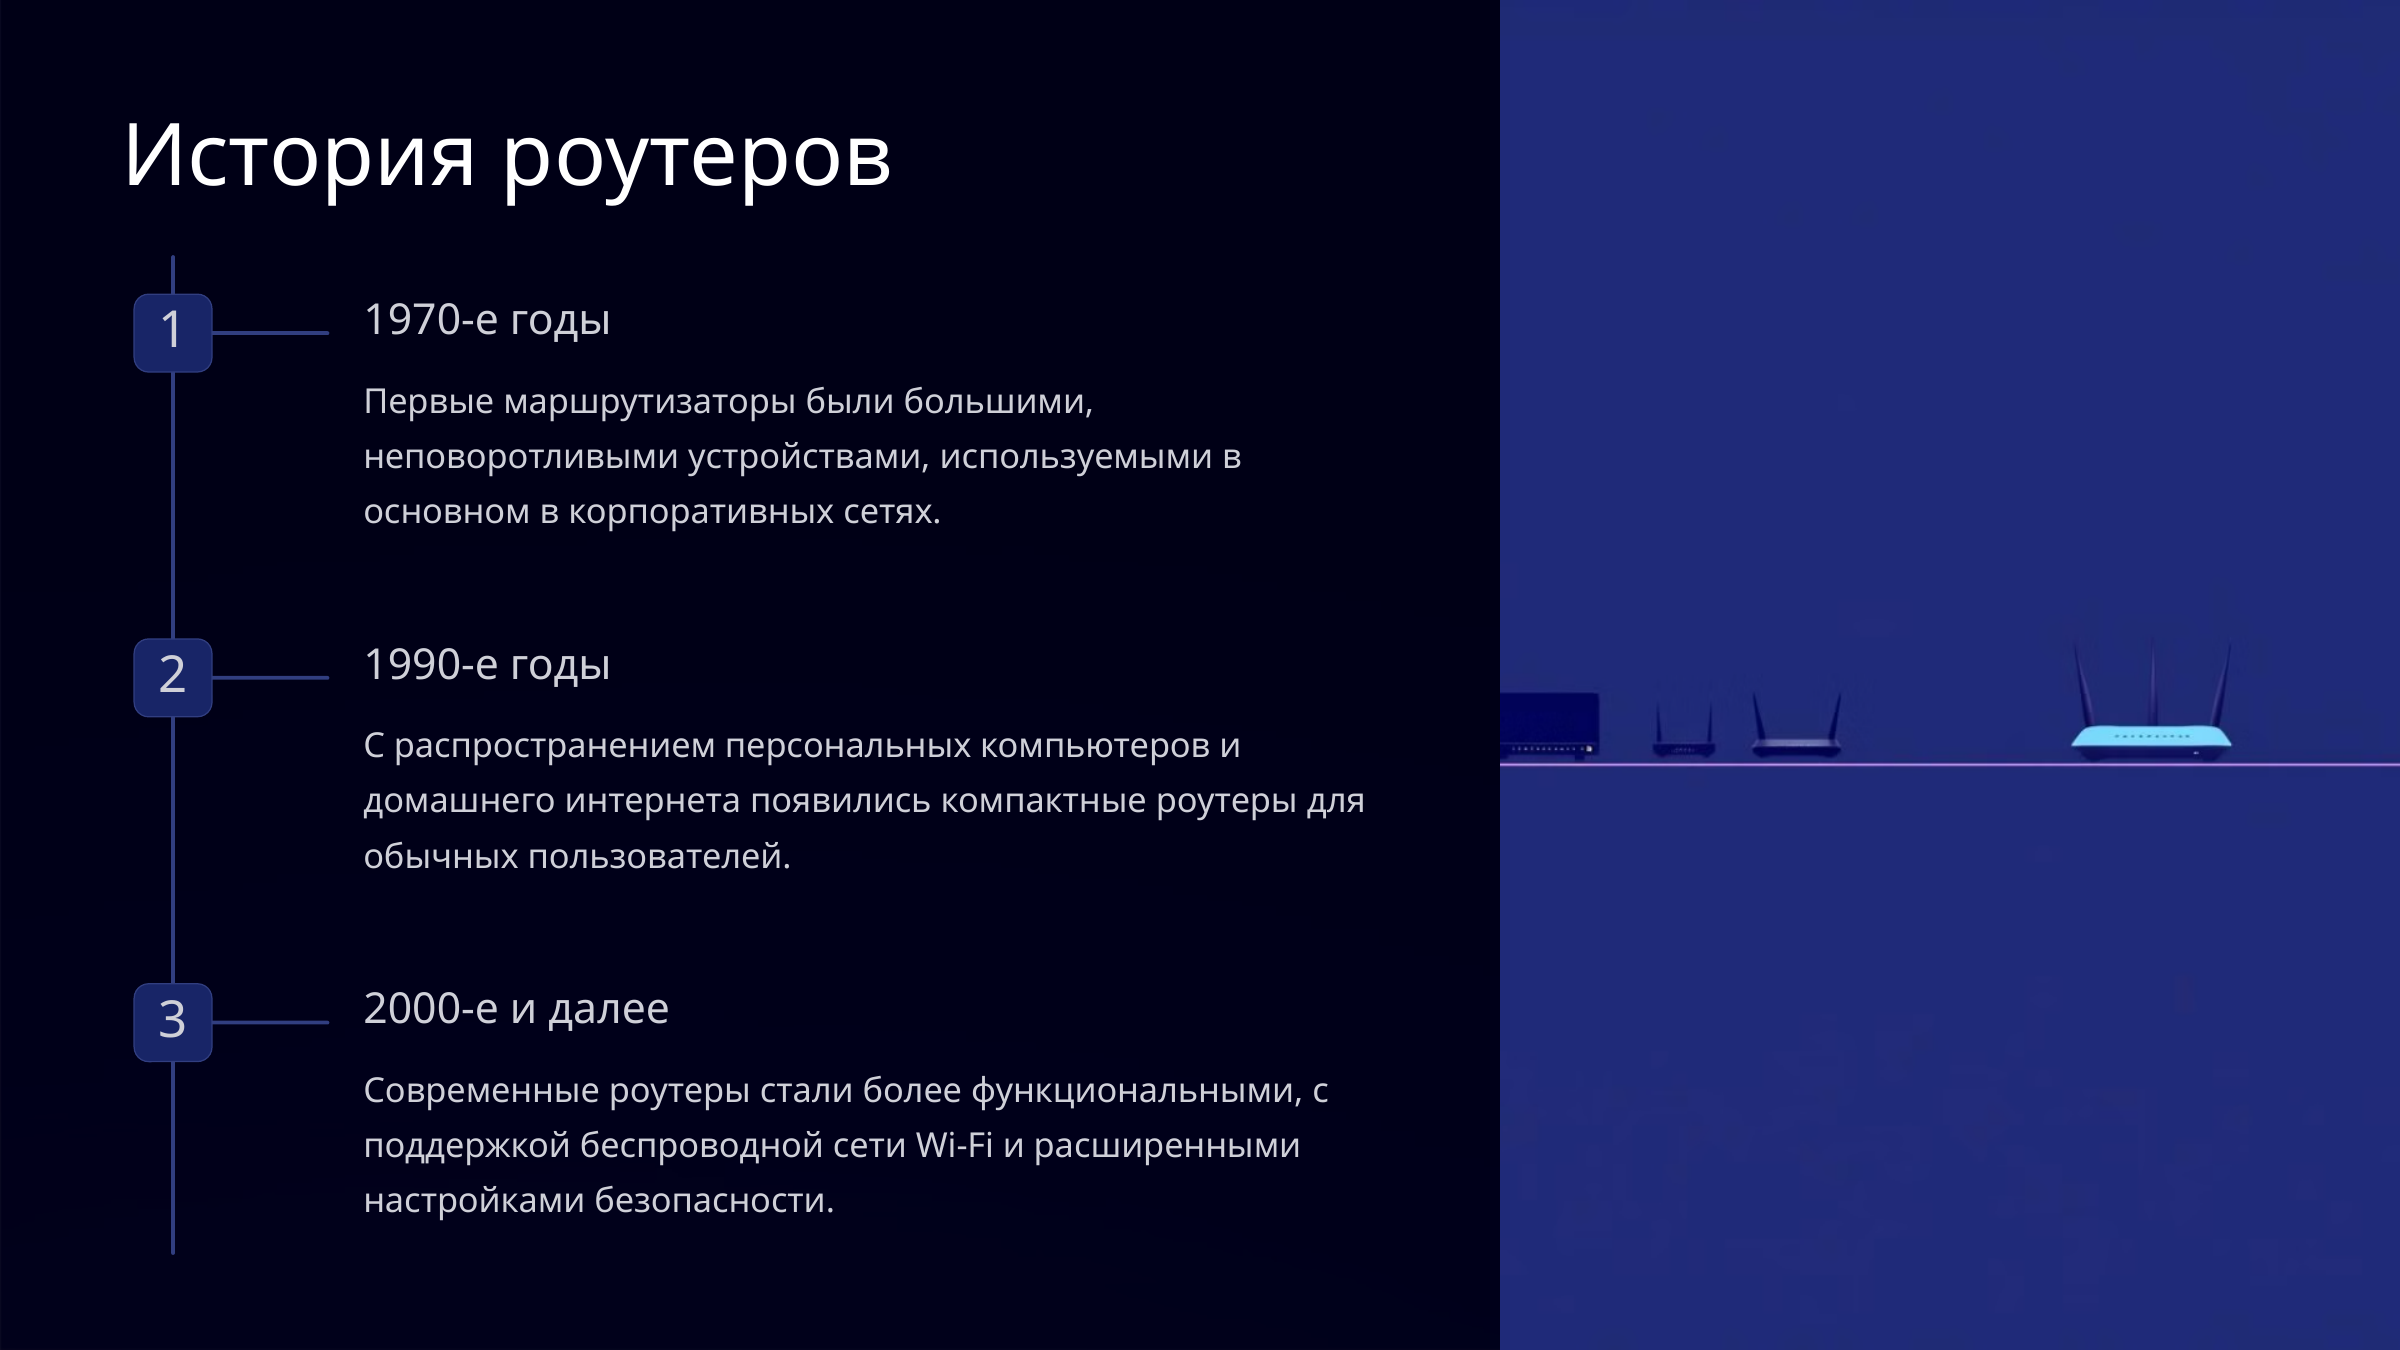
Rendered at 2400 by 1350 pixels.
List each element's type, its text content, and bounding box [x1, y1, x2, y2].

text_box 2 [158, 651, 188, 704]
text_box 1970-е годы [363, 289, 796, 344]
text_box [134, 983, 213, 1062]
text_box [171, 373, 175, 638]
text_box С распространением персональных компьютеров и домашнего интернета появились компактные роутеры для обычных пользователей. [363, 709, 1379, 876]
picture [1499, 0, 2400, 1350]
text_box [171, 717, 175, 983]
text_box Первые маршрутизаторы были большими, неповоротливыми устройствами, используемыми в основном в корпоративных сетях. [363, 364, 1379, 531]
text_box 2000-е и далее [363, 979, 796, 1034]
text_box [212, 1020, 330, 1025]
text_box [212, 675, 330, 680]
text_box [171, 255, 175, 294]
text_box История роутеров [121, 95, 987, 204]
text_box [171, 1062, 175, 1255]
text_box [134, 294, 213, 373]
text_box [212, 331, 330, 335]
text_box 3 [158, 996, 188, 1049]
text_box 1 [158, 307, 188, 359]
text_box [134, 638, 213, 717]
text_box 1990-е годы [363, 634, 796, 689]
text_box Современные роутеры стали более функциональными, с поддержкой беспроводной сети Wi-Fi и расширенными настройками безопасности. [363, 1054, 1379, 1221]
